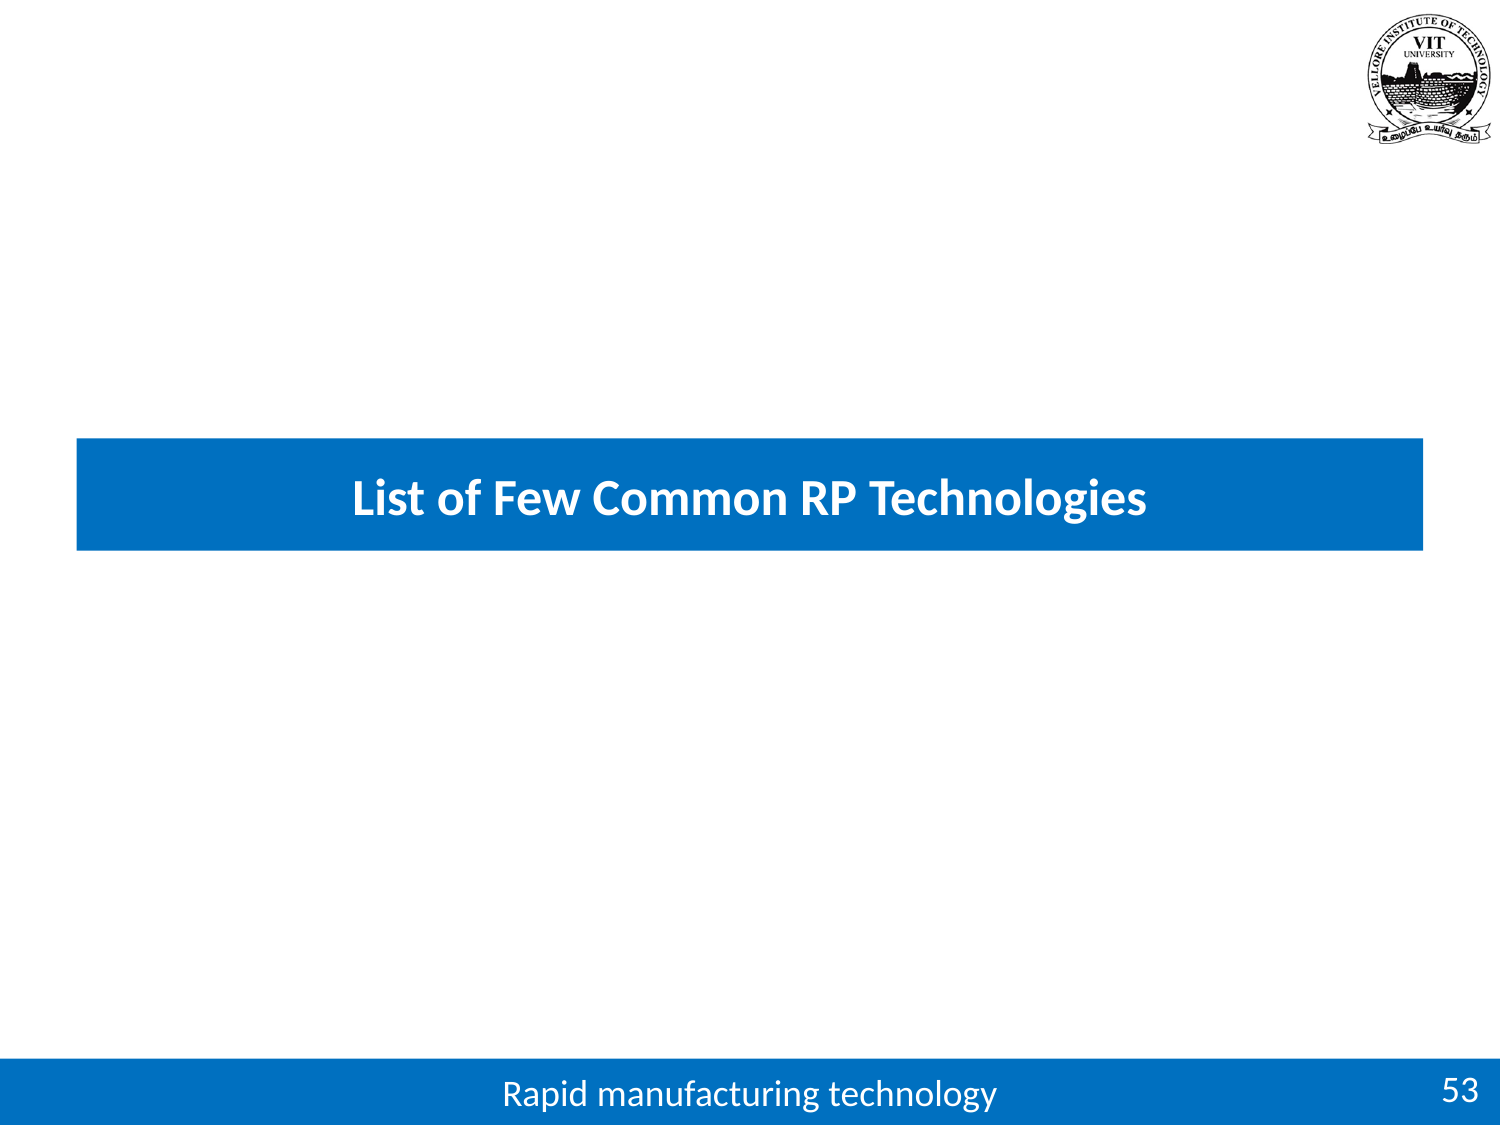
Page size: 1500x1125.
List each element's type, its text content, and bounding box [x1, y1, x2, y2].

title List of Few Common RP Technologies [76, 438, 1424, 551]
picture [1367, 13, 1492, 144]
slide_number 53 [1281, 1057, 1495, 1118]
footer Rapid manufacturing technology [476, 1058, 1024, 1125]
